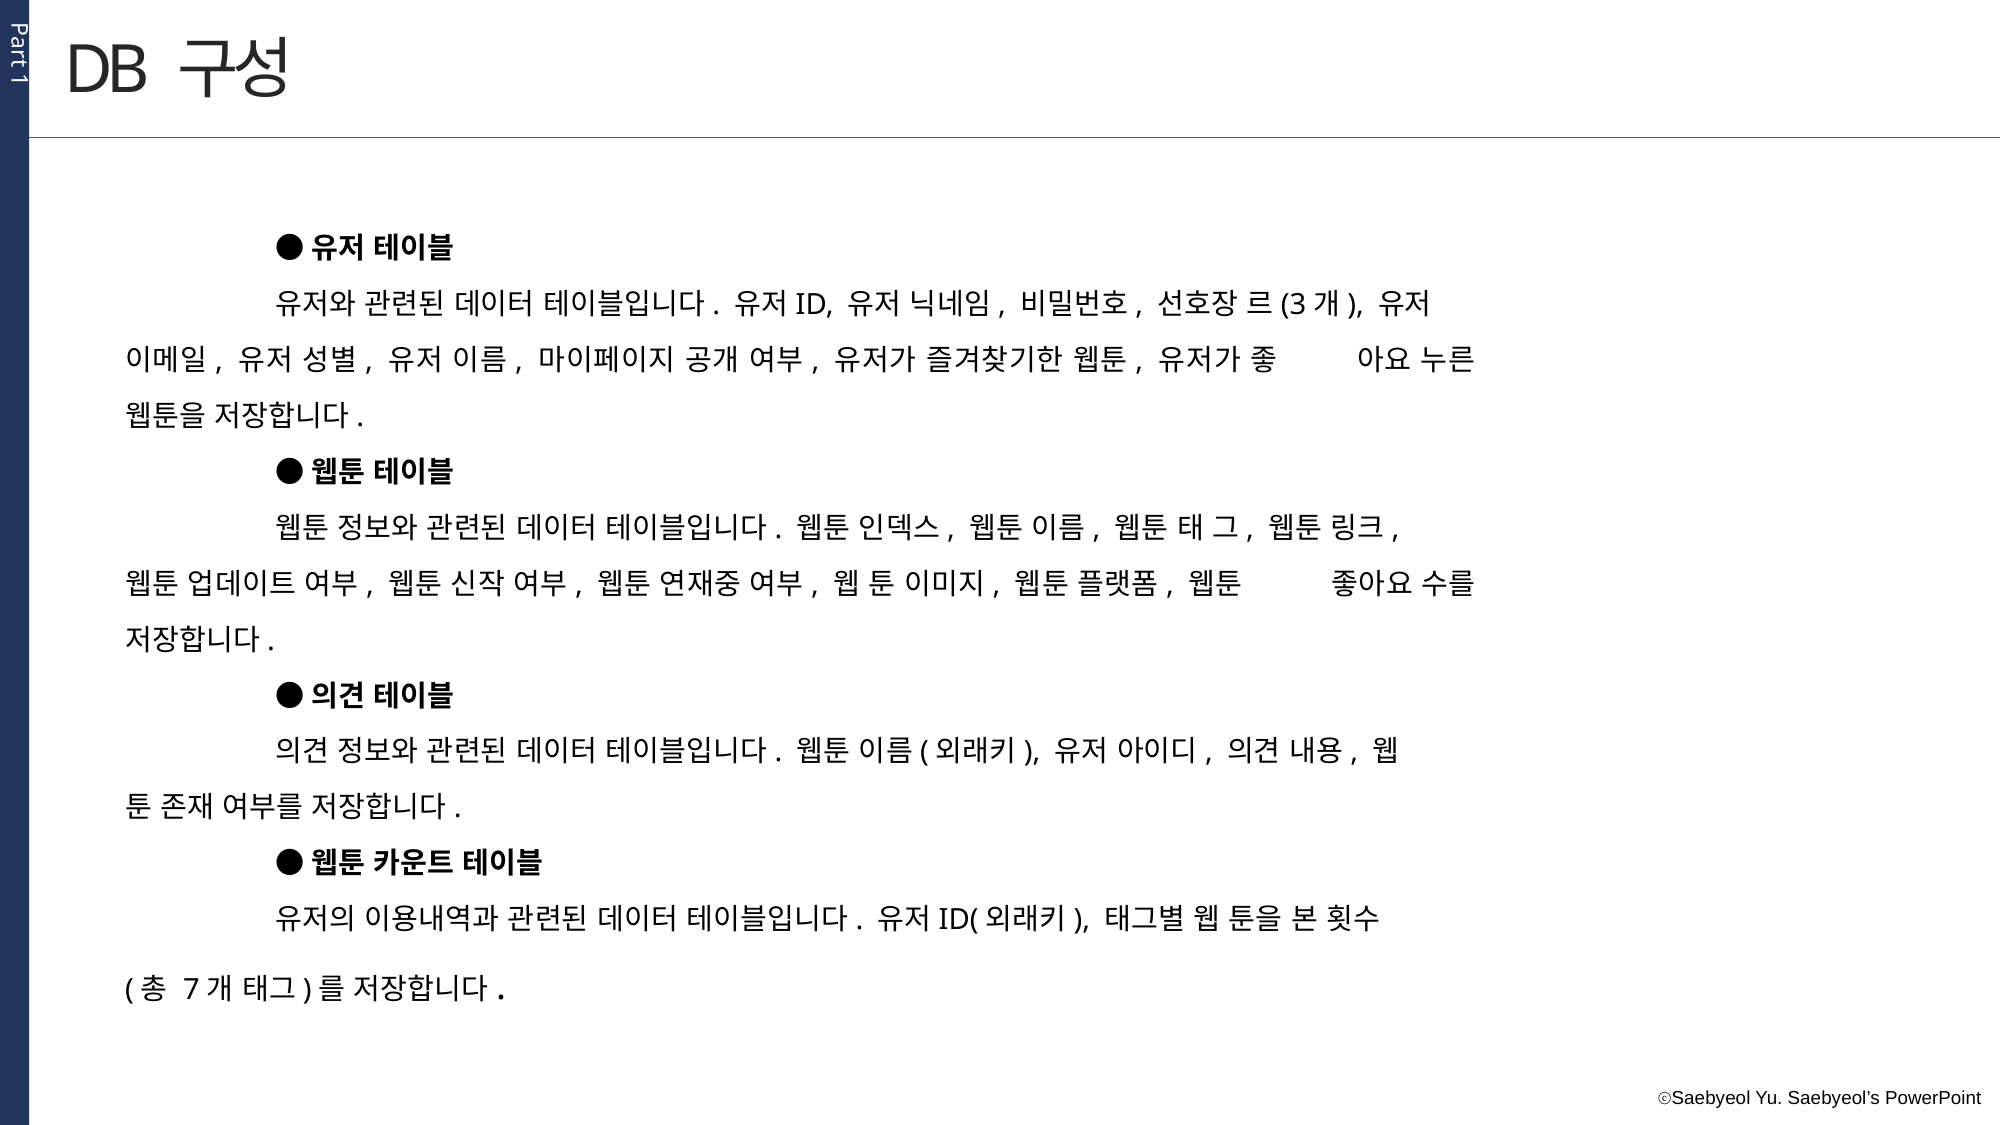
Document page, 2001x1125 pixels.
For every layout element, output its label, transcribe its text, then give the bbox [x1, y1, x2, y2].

text_box [0, 312, 30, 1125]
text_box ●유저 테이블 유저와 관련된 데이터 테이블입니다. 유저ID, 유저 닉네임, 비밀번호, 선호장 르(3개), 유저 이메일, 유저 성별, 유저 이름, 마이페이지 공개 여부, 유저가 즐겨찾기한 웹툰, 유저가 좋 아요 누른 웹툰을 저장합니다. ●웹툰 테이블 웹툰 정보와 관련된 데이터 테이블입니다. 웹툰 인덱스, 웹툰 이름, 웹툰 태 그, 웹툰 링크, 웹툰 업데이트 여부, 웹툰 신작 여부, 웹툰 연재중 여부, 웹 툰 이미지, 웹툰 플랫폼, 웹툰 좋아요 수를 저장합니다. ●의견 테이블 의견 정보와 관련된 데이터 테이블입니다. 웹툰 이름(외래키), 유저 아이디, 의견 내용, 웹 툰 존재 여부를 저장합니다. ●웹툰 카운트 테이블 유저의 이용내역과 관련된 데이터 테이블입니다. 유저ID(외래키), 태그별 웹 툰을 본 횟수 (총 7개 태그)를 저장합니다. [110, 201, 1491, 1015]
text_box [0, 0, 30, 8]
text_box Part 1 [0, 8, 42, 312]
text_box DB 구성 [49, 18, 309, 113]
